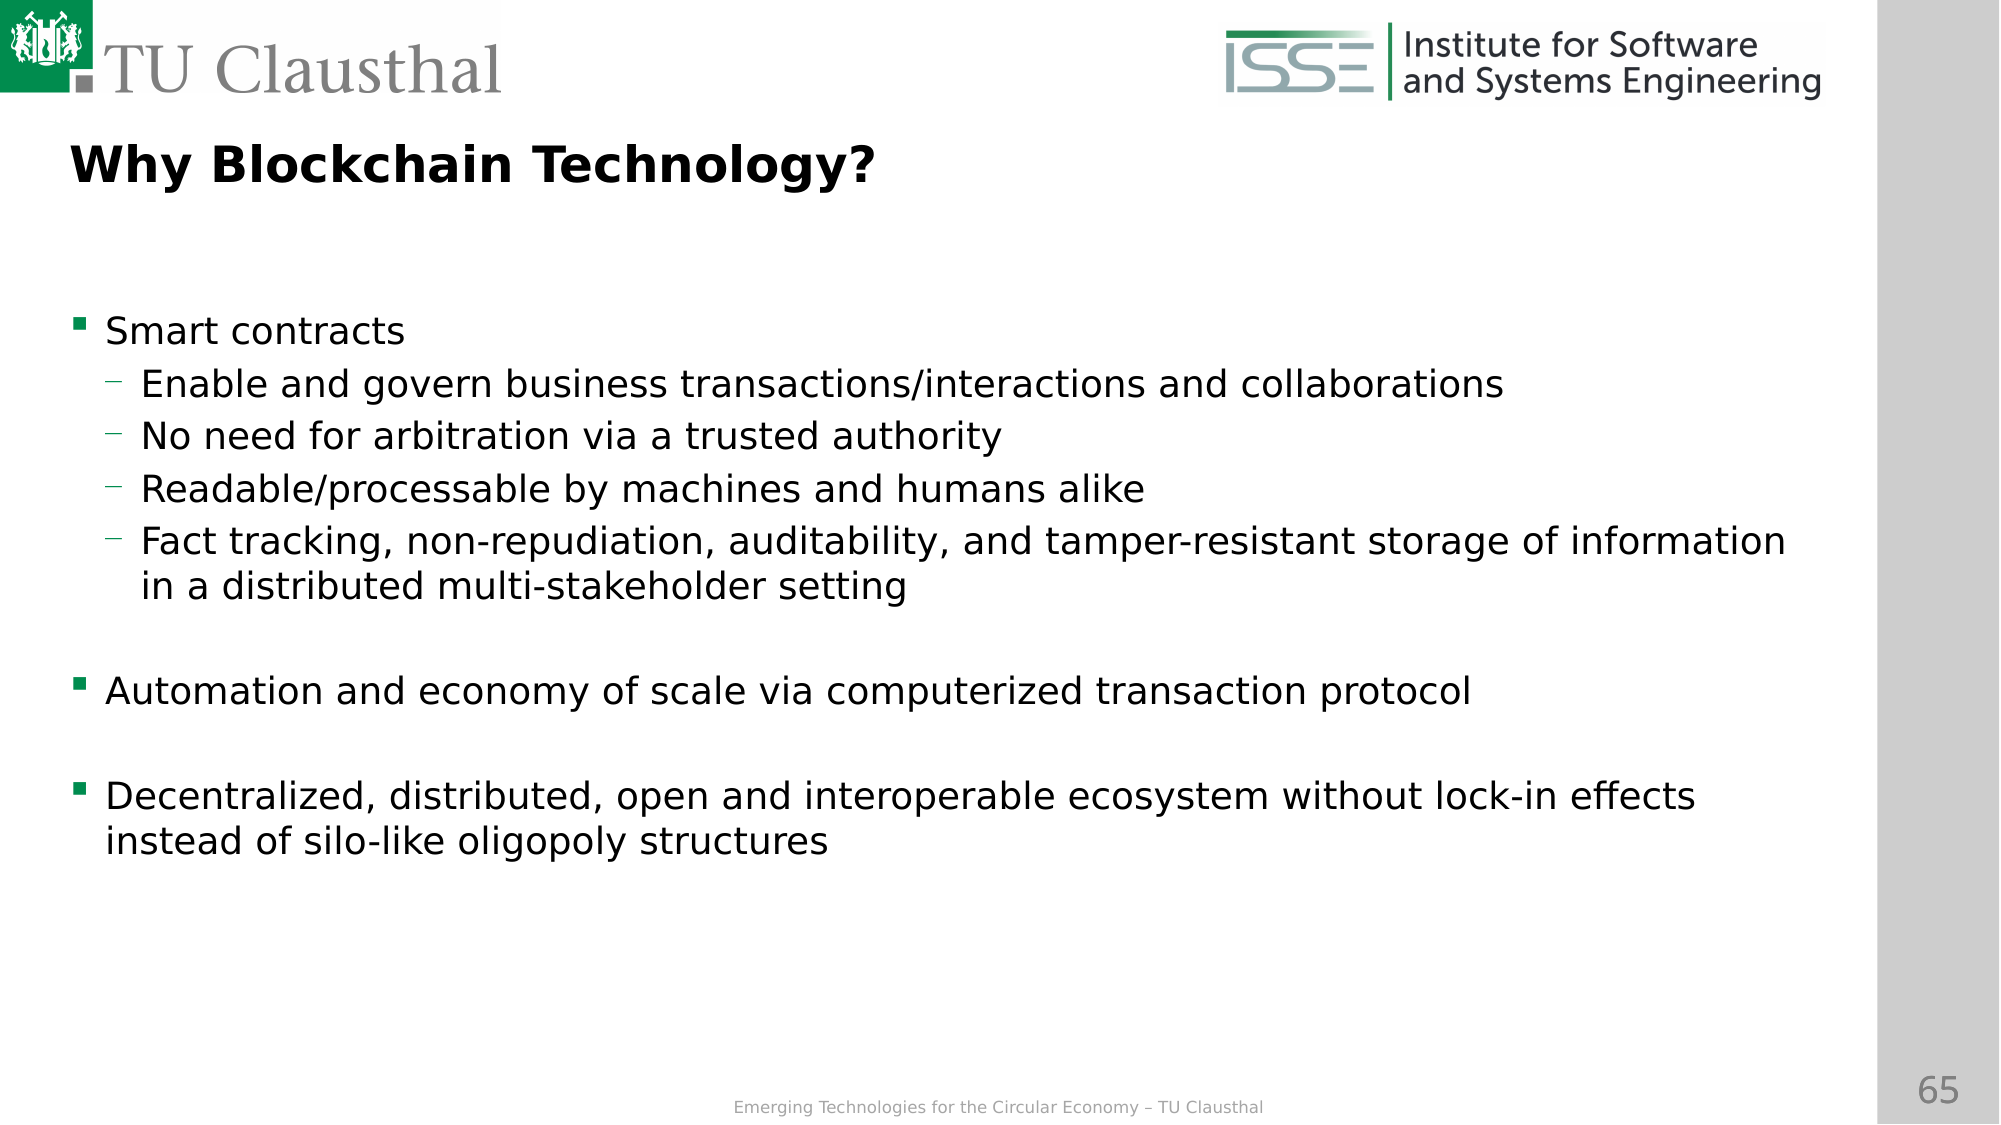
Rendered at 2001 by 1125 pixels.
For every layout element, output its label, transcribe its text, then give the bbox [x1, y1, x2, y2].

text_box Smart contracts Enable and govern business transactions/interactions and collaborations No need for arbitration via a trusted authority Readable/processable by machines and humans alike Fact tracking, non-repudiation, auditability, and tamper-resistant storage of information in a distributed multi-stakeholder setting Automation and economy of scale via computerized transaction protocol Decentralized, distributed, open and interoperable ecosystem without lock-in effects instead of silo-like oligopoly structures [54, 299, 1818, 1034]
picture [1218, 22, 1826, 107]
picture [0, 0, 501, 93]
text_box Why Blockchain Technology? [54, 125, 1818, 207]
